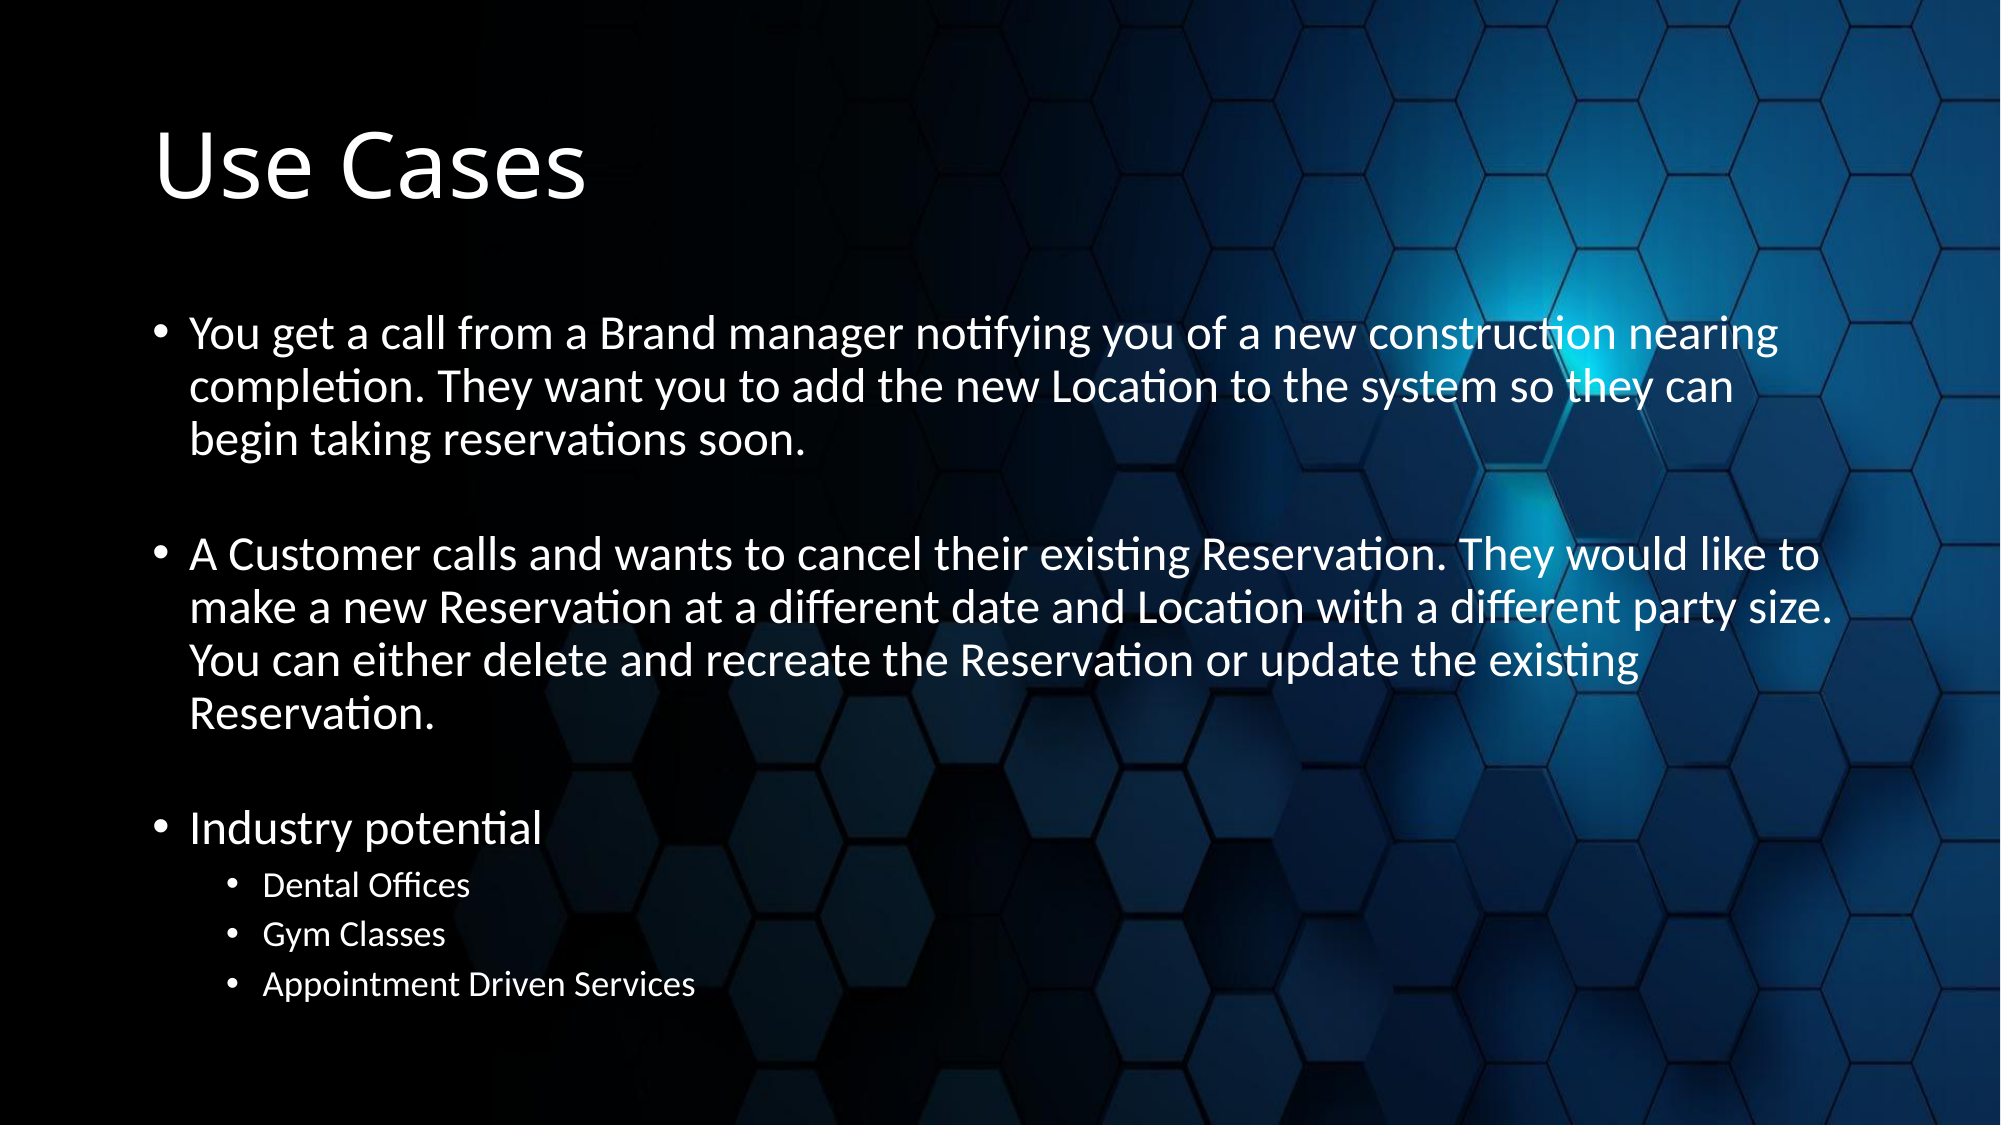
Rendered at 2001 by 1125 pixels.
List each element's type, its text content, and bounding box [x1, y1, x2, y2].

list You get a call from a Brand manager notifying you of a new construction nearing completion. They want you to add the new Location to the system so they can begin taking reservations soon. A Customer calls and wants to cancel their existing Reservation. They would like to make a new Reservation at a different date and Location with a different party size. You can either delete and recreate the Reservation or update the existing Reservation. Industry potential Dental Offices Gym Classes Appointment Driven Services [137, 299, 1863, 1014]
title Use Cases [137, 59, 1863, 278]
picture [0, 0, 2001, 1125]
